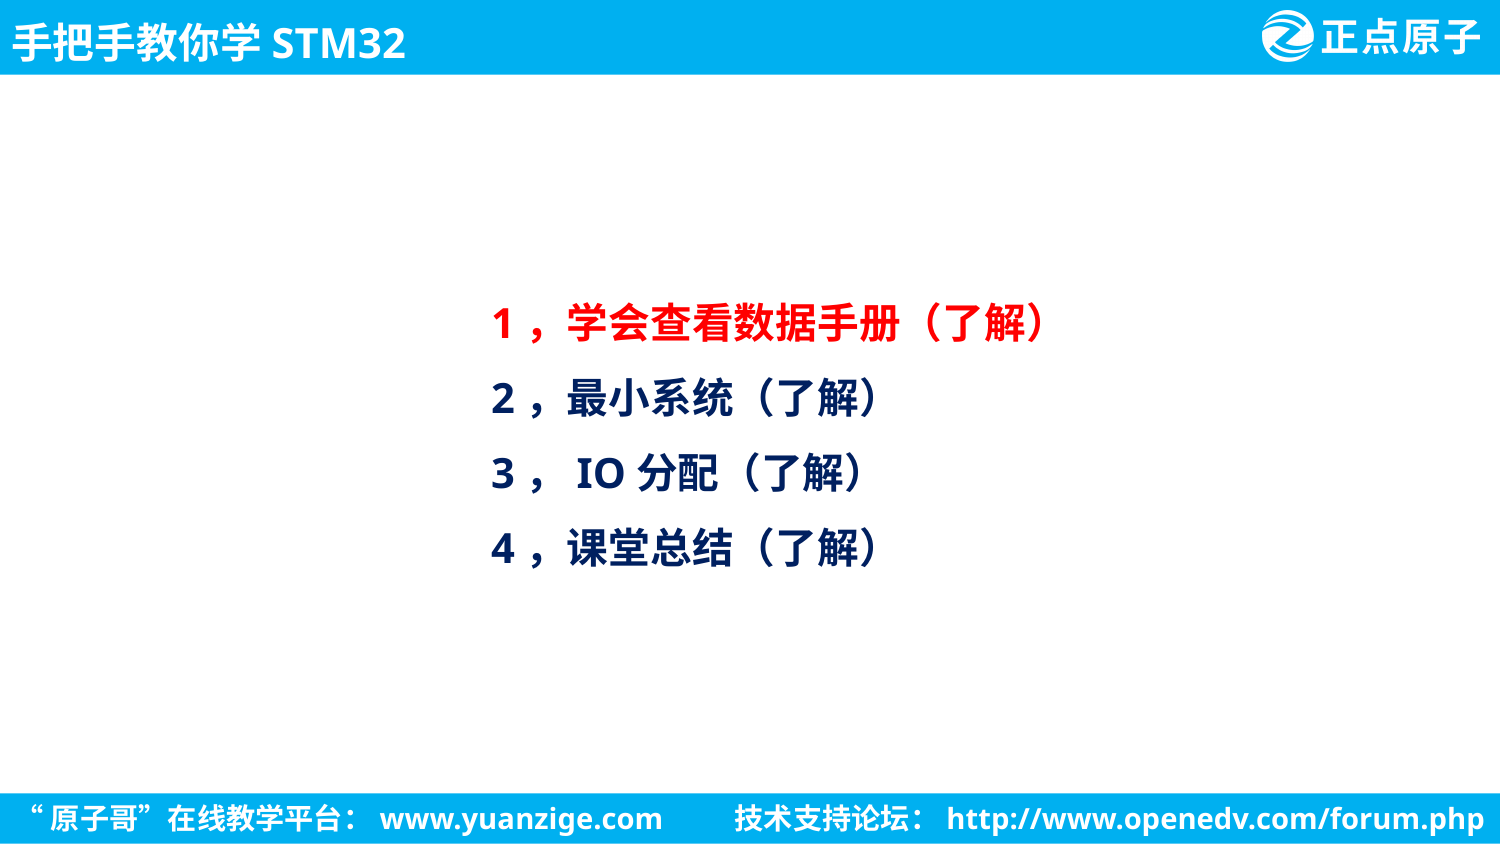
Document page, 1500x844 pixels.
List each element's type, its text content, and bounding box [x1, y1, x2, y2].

text_box 手把手教你学STM32 [0, 0, 967, 75]
picture [1431, 44, 1438, 52]
picture [1445, 21, 1479, 54]
picture [1367, 18, 1396, 42]
picture [1364, 45, 1370, 53]
picture [1412, 44, 1418, 52]
picture [1391, 45, 1397, 53]
picture [1322, 21, 1357, 52]
text_box 1，学会查看数据手册（了解） 2，最小系统（了解） 3，IO分配（了解） 4，课堂总结（了解） [483, 268, 1116, 576]
picture [1267, 11, 1313, 45]
picture [1263, 27, 1307, 61]
picture [1404, 20, 1438, 54]
text_box “原子哥”在线教学平台：www.yuanzige.com [0, 793, 544, 843]
text_box 技术支持论坛：http://www.openedv.com/forum.php [544, 793, 1500, 843]
text_box [0, 0, 1500, 76]
